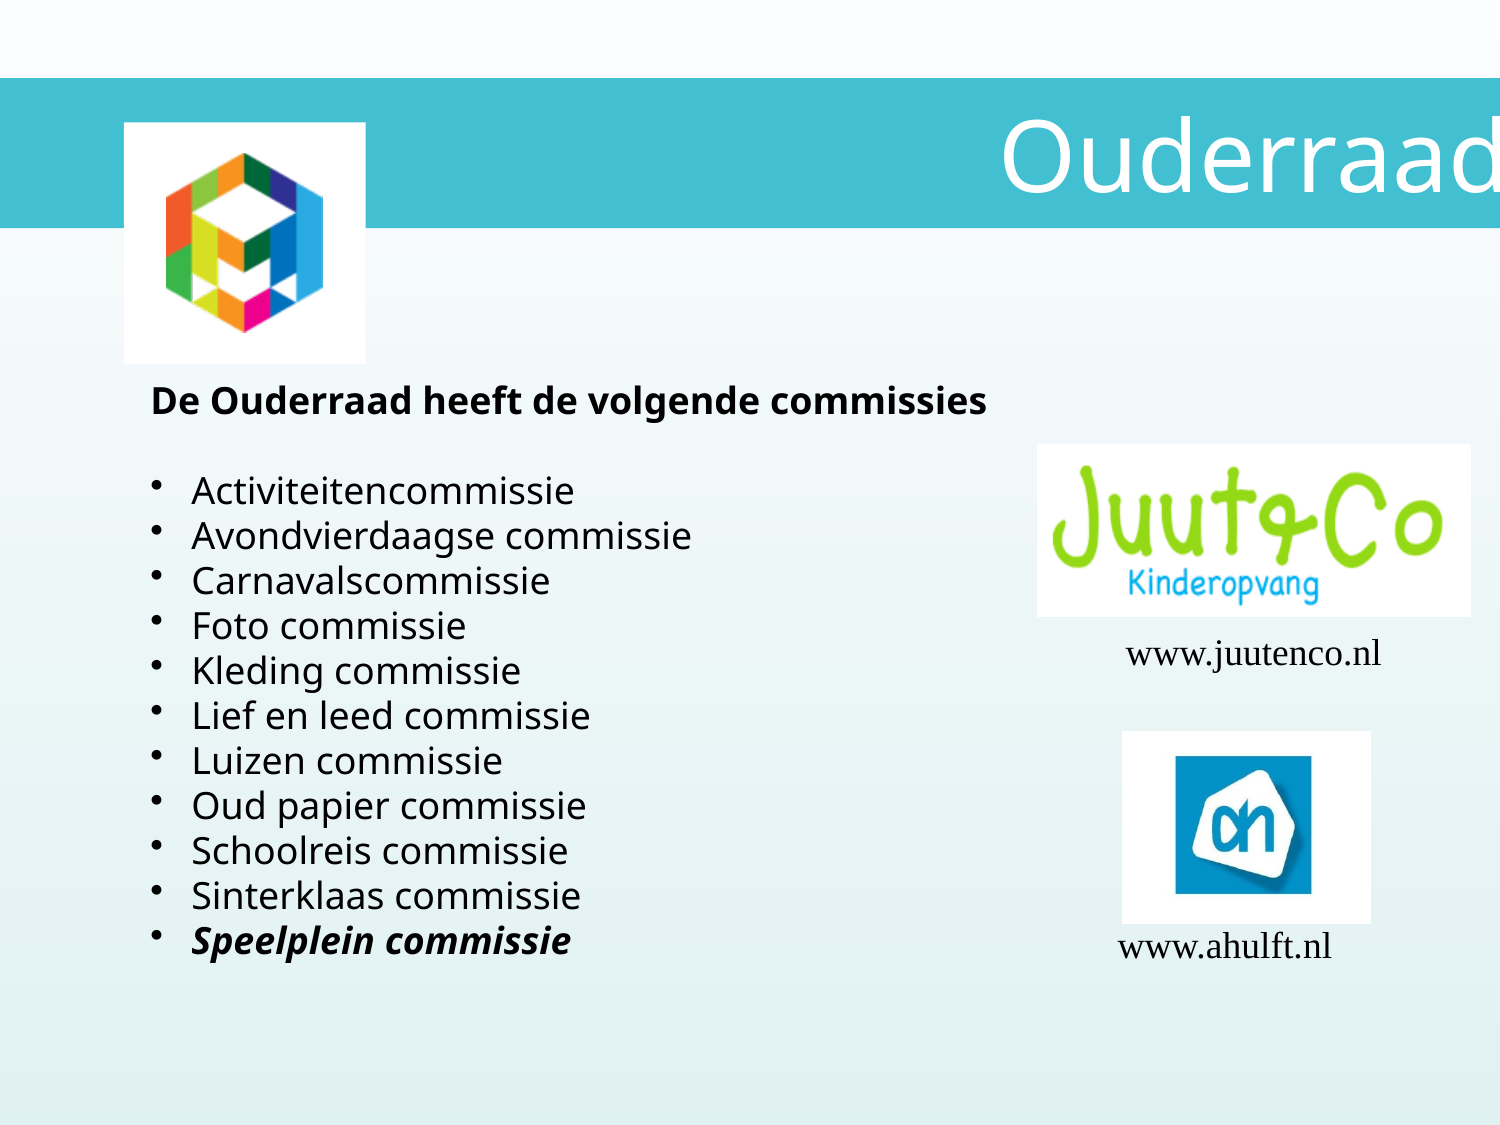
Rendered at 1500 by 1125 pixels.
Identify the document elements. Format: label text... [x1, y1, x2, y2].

picture [1036, 444, 1471, 617]
text_box www.juutenco.nl [1110, 625, 1398, 680]
picture [1121, 731, 1371, 924]
text_box De Ouderraad heeft de volgende commissies Activiteitencommissie Avondvierdaagse commissie Carnavalscommissie Foto commissie Kleding commissie Lief en leed commissie Luizen commissie Oud papier commissie Schoolreis commissie Sinterklaas commissie Speelplein commissie [135, 370, 1270, 1105]
text_box www.ahulft.nl [1102, 914, 1348, 974]
text_box Ouderraad [983, 85, 1500, 220]
text_box [0, 76, 1500, 230]
text_box [122, 120, 368, 366]
picture [166, 152, 324, 334]
